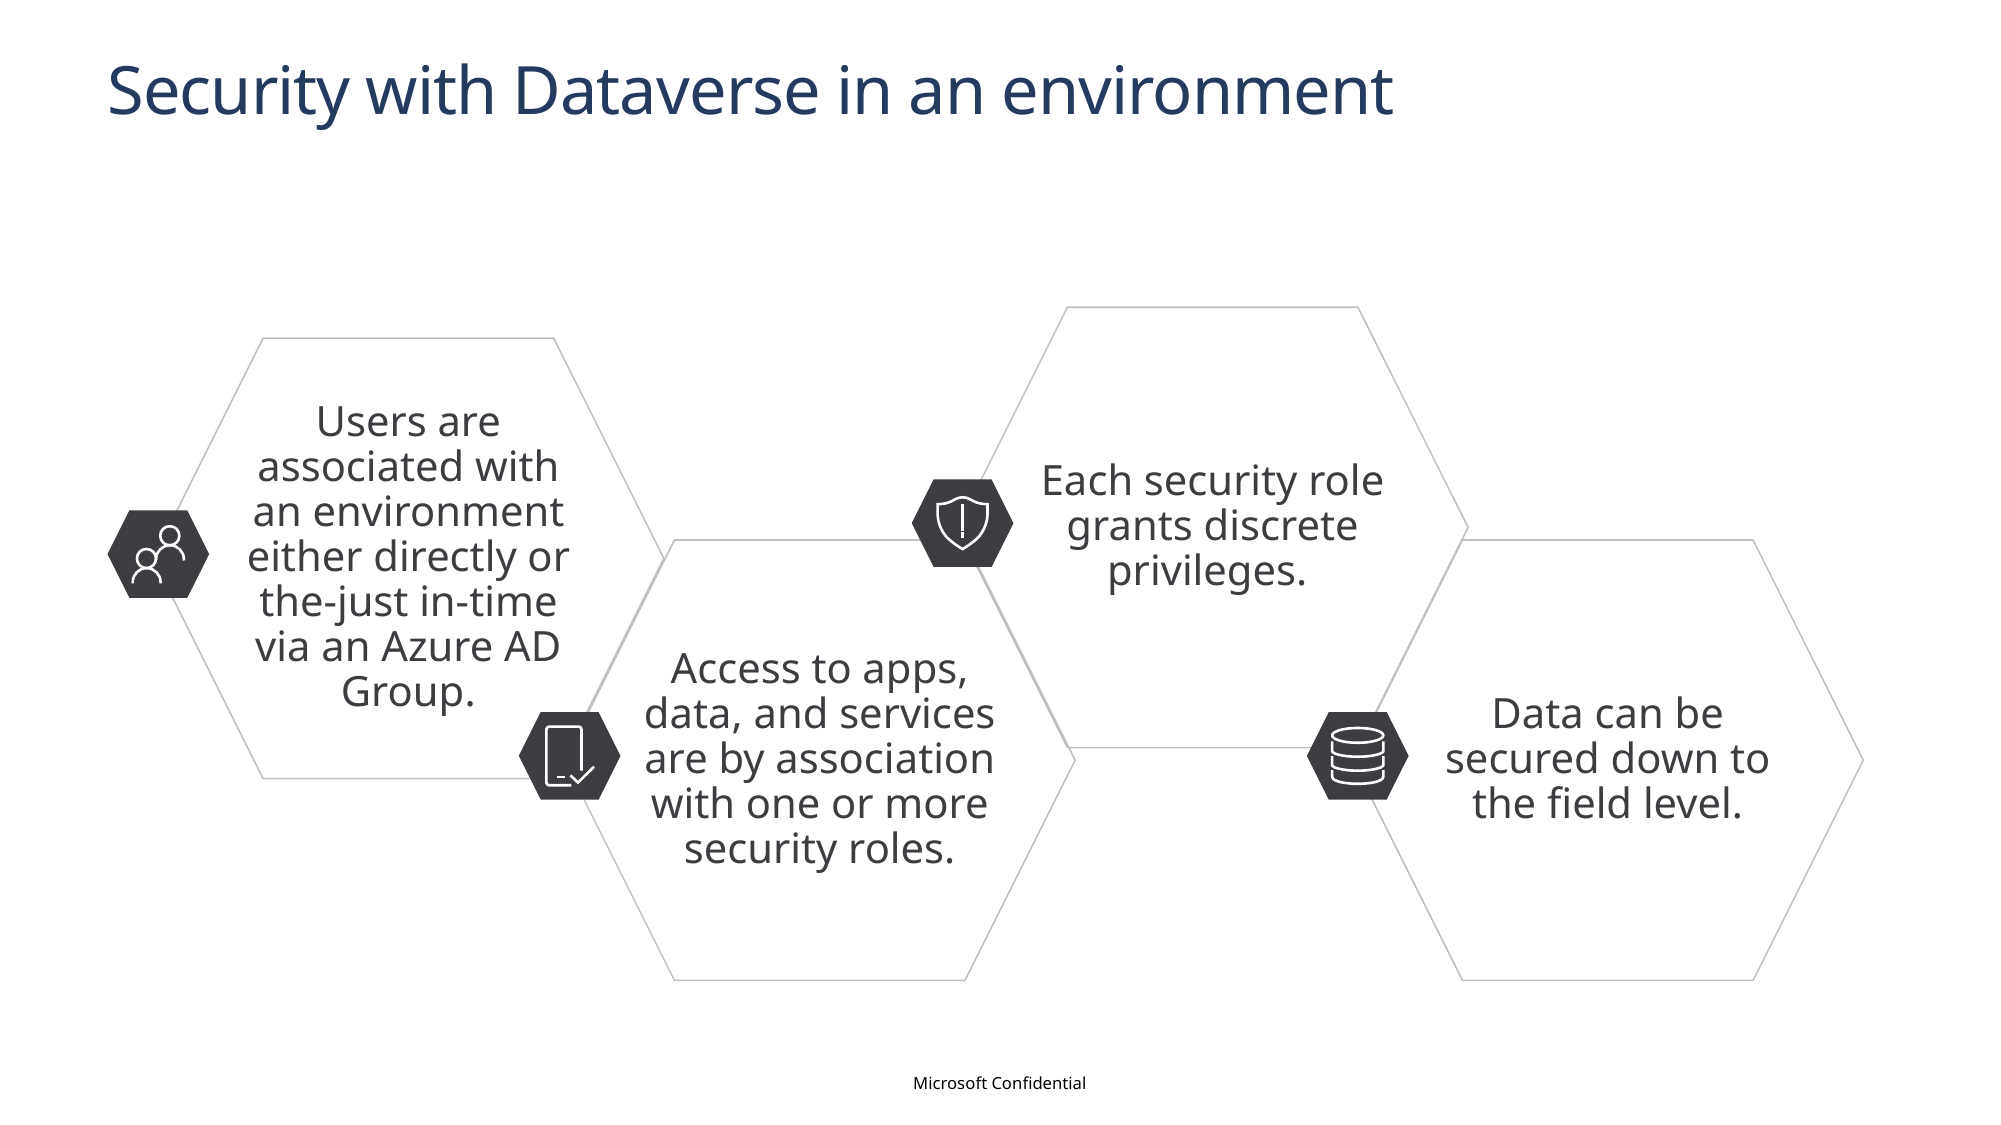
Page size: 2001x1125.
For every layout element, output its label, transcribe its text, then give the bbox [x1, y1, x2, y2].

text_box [107, 307, 1864, 981]
text_box Microsoft Confidential [662, 1072, 1338, 1093]
title Security with Dataverse in an environment [107, 52, 1893, 129]
